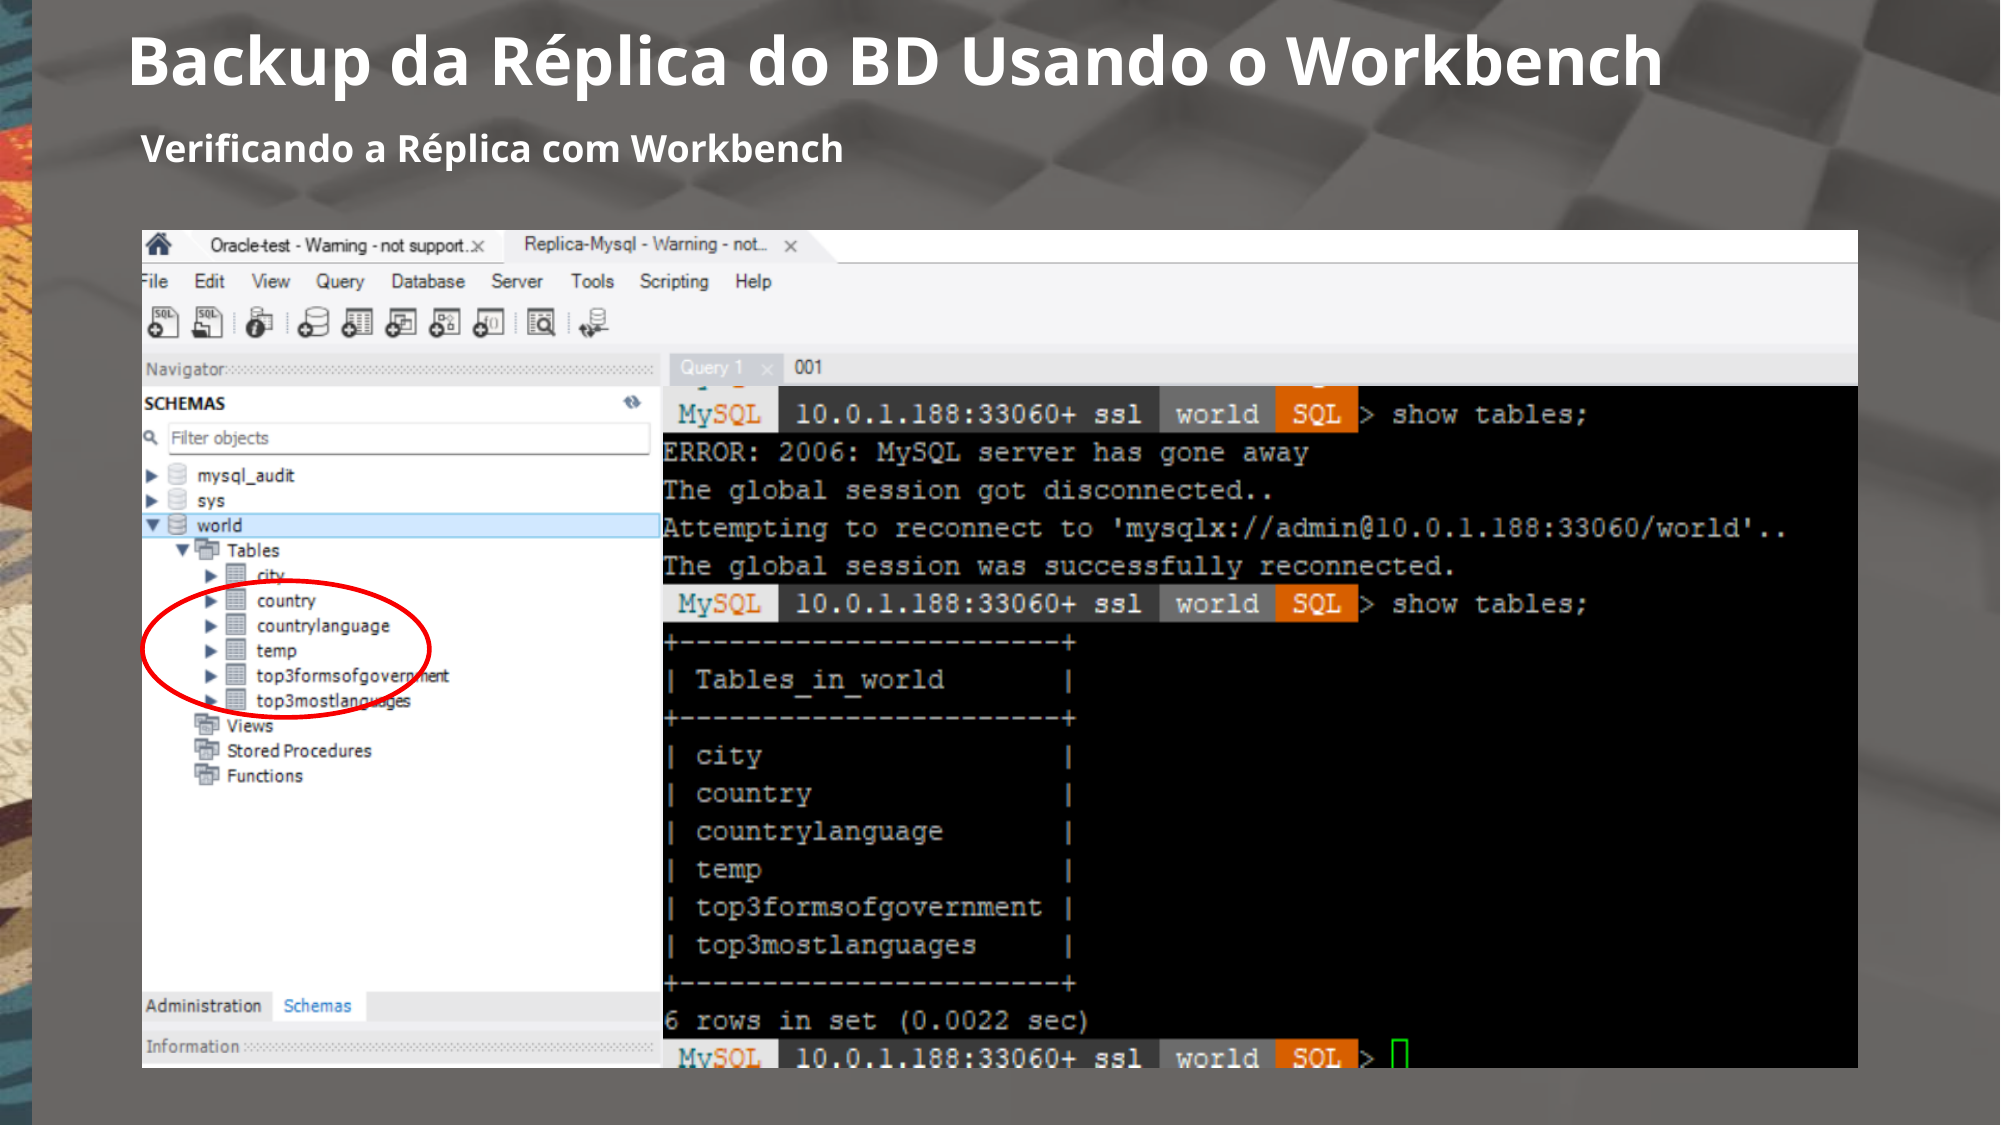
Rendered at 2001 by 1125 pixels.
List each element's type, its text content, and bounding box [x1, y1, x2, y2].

text_box Backup da Réplica do BD Usando o Workbench [125, 0, 1748, 108]
picture [142, 230, 1858, 1068]
text_box Verificando a Réplica com Workbench [125, 123, 1449, 179]
picture [0, 0, 32, 1125]
